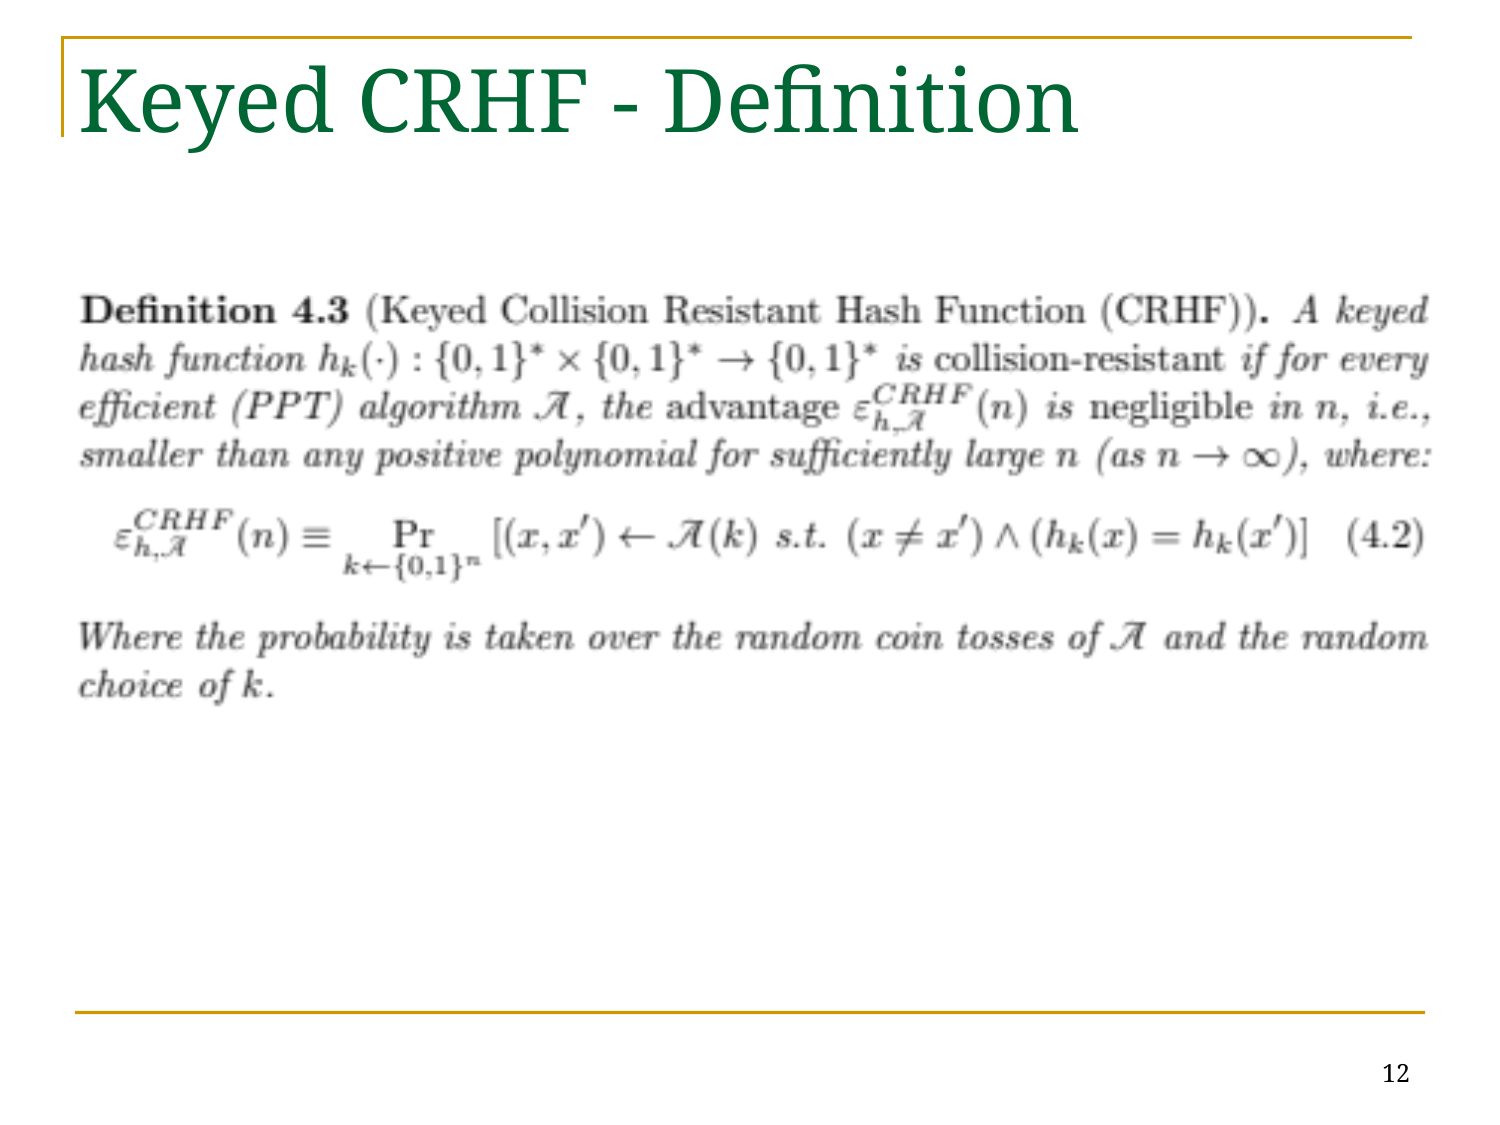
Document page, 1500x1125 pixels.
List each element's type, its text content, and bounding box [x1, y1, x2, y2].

slide_number 12 [1074, 1024, 1425, 1100]
picture [61, 267, 1465, 713]
title Keyed CRHF - Definition [64, 37, 1465, 241]
